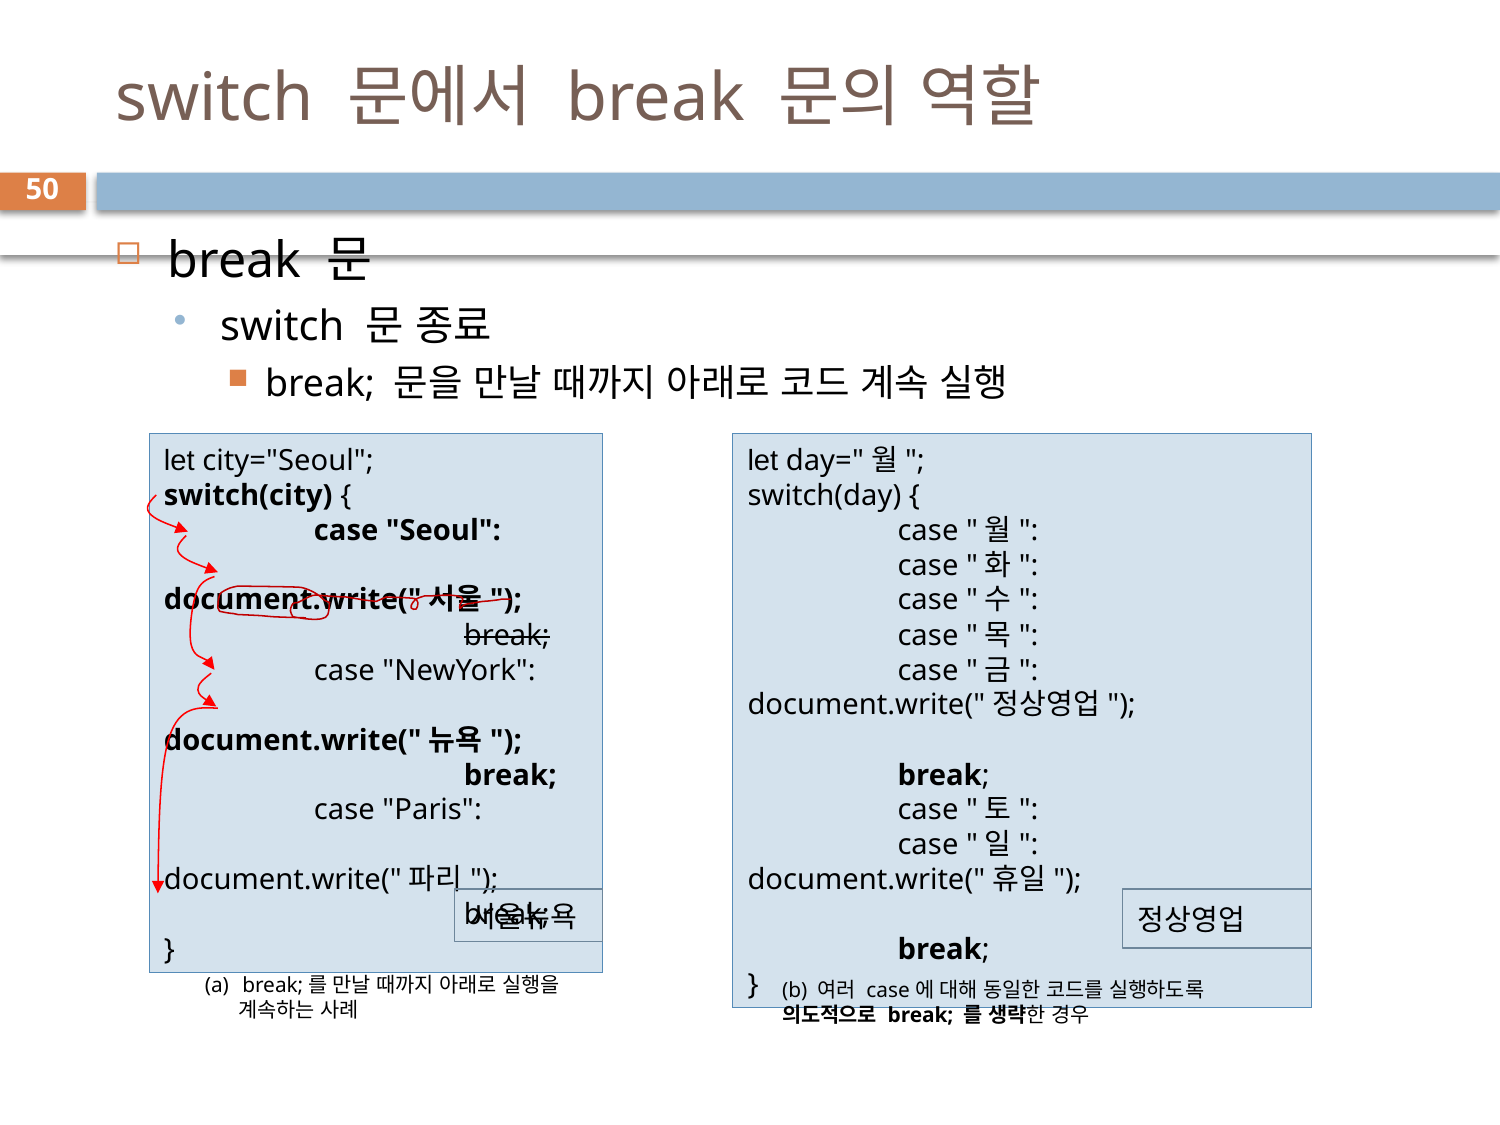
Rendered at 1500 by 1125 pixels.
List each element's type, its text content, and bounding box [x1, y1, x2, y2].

text_box 서울뉴욕 [453, 903, 604, 943]
list break 문 switch 문 종료 break; 문을 만날 때까지 아래로 코드 계속 실행 [100, 219, 1438, 1047]
text_box (b) 여러 case에 대해 동일한 코드를 실행하도록 의도적으로 break; 를 생략한 경우 [767, 968, 1219, 1034]
text_box break;를 만날 때까지 아래로 실행을 계속하는 사례 [189, 964, 580, 1029]
text_box 정상영업 [1121, 887, 1313, 950]
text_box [147, 433, 603, 894]
title switch 문에서 break 문의 역할 [100, 37, 1438, 149]
slide_number 50 [0, 170, 87, 211]
text_box let day="월"; switch(day) { case "월": case "화": case "수": case "목": case "금": document.write("정상영업"); break; case "토": case "일": document.write("휴일"); break; } [732, 433, 1312, 1008]
